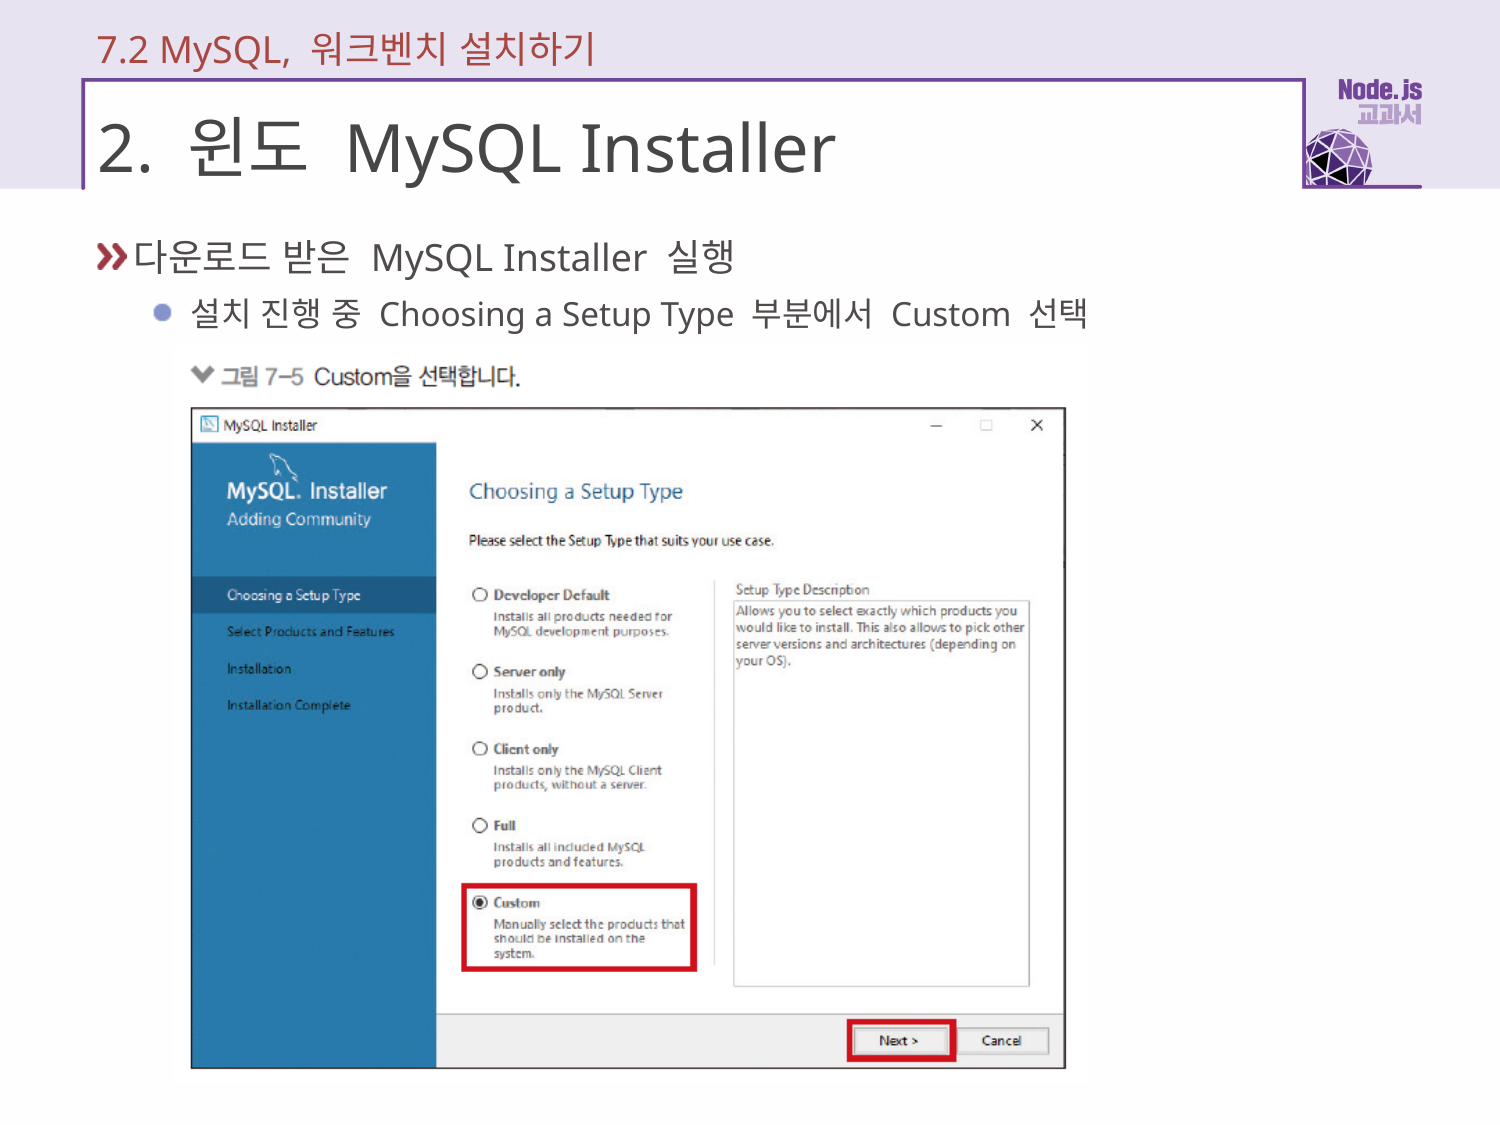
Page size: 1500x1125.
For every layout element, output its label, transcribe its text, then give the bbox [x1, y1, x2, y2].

title 2. 윈도 MySQL Installer [82, 61, 1413, 193]
text_box 7.2 MySQL, 워크벤치 설치하기 [81, 14, 807, 62]
picture [0, 0, 1500, 1125]
list 다운로드 받은 MySQL Installer 실행 설치 진행 중 Choosing a Setup Type 부분에서 Custom 선택 [81, 222, 1412, 1037]
